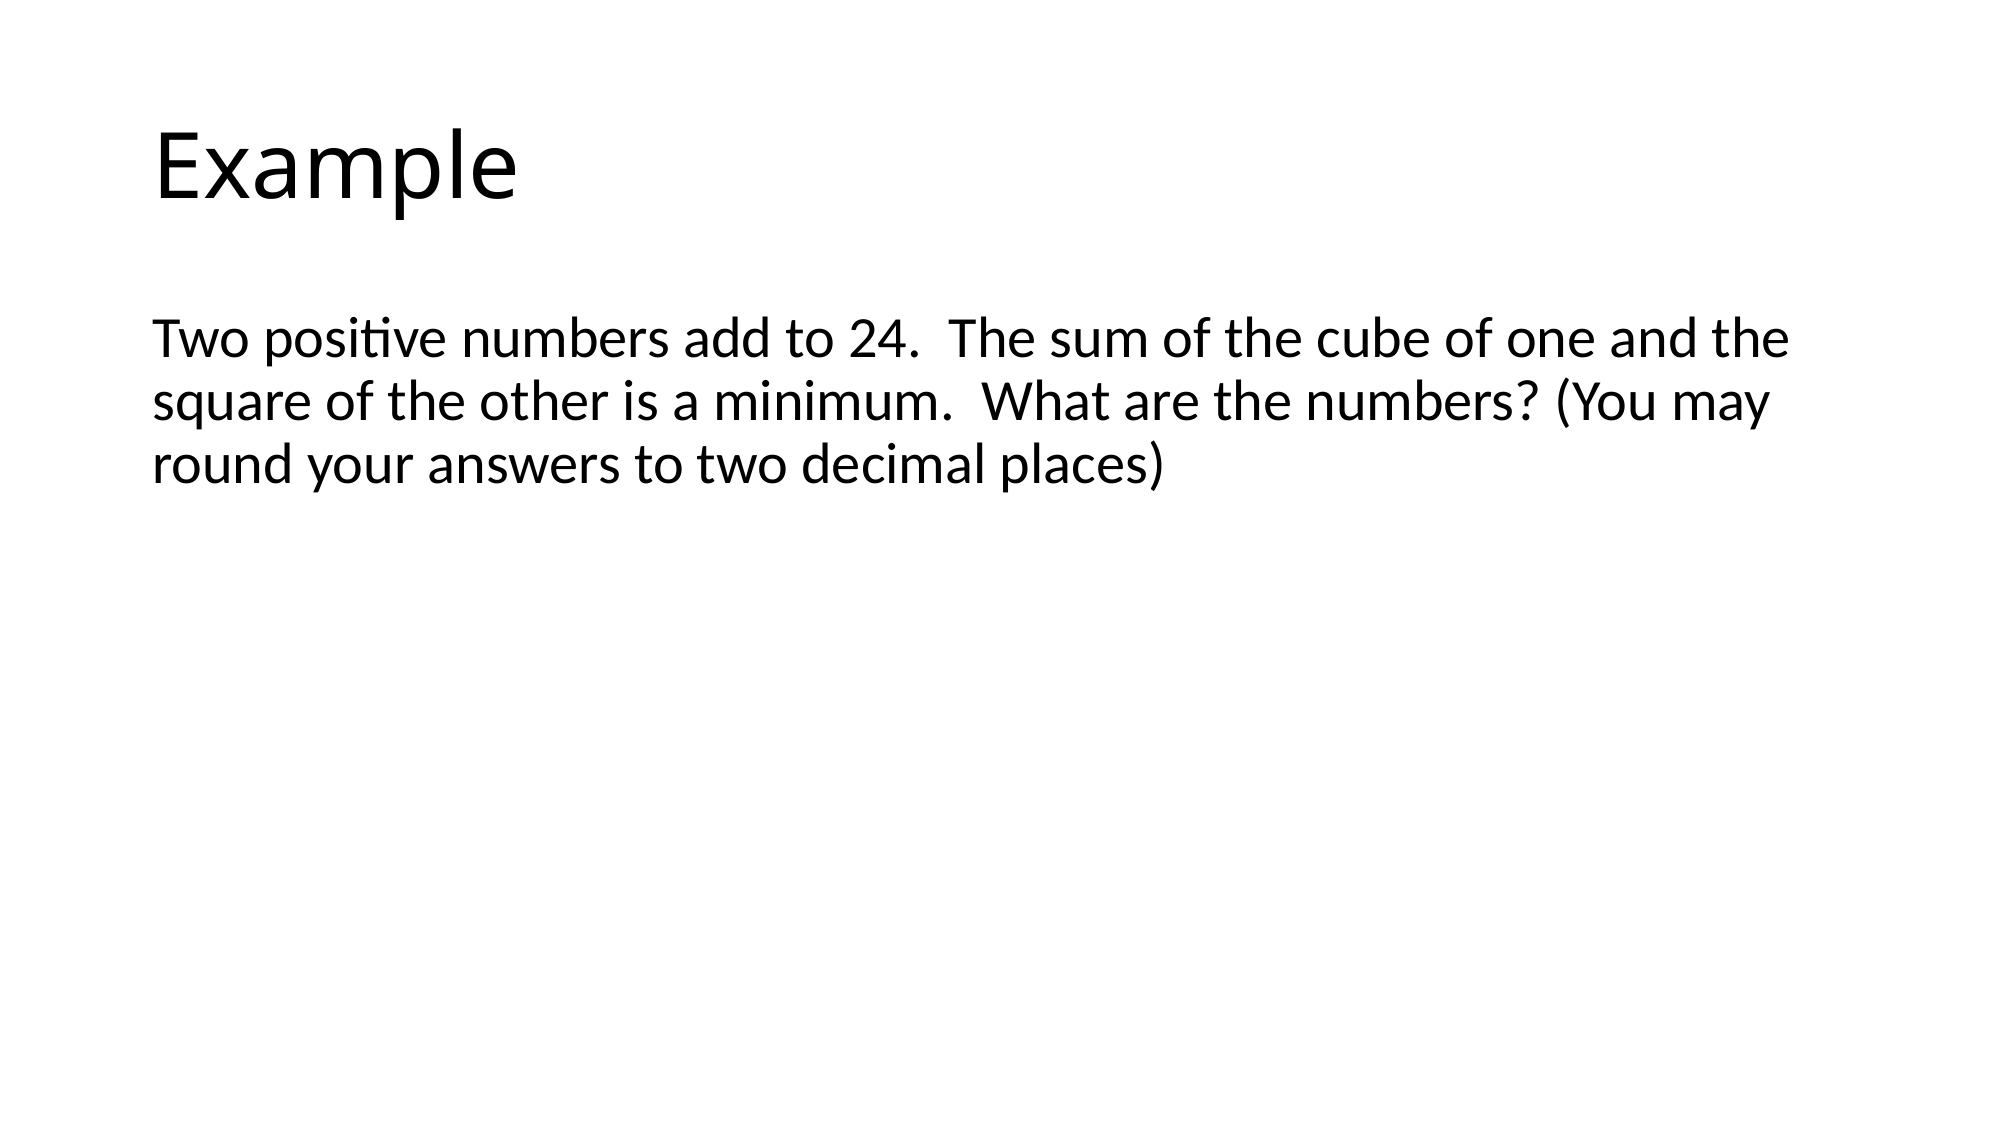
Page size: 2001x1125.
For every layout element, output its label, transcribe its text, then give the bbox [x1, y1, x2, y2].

title Example [137, 59, 1863, 278]
list Two positive numbers add to 24. The sum of the cube of one and the square of the other is a minimum. What are the numbers? (You may round your answers to two decimal places) [137, 299, 1863, 1014]
